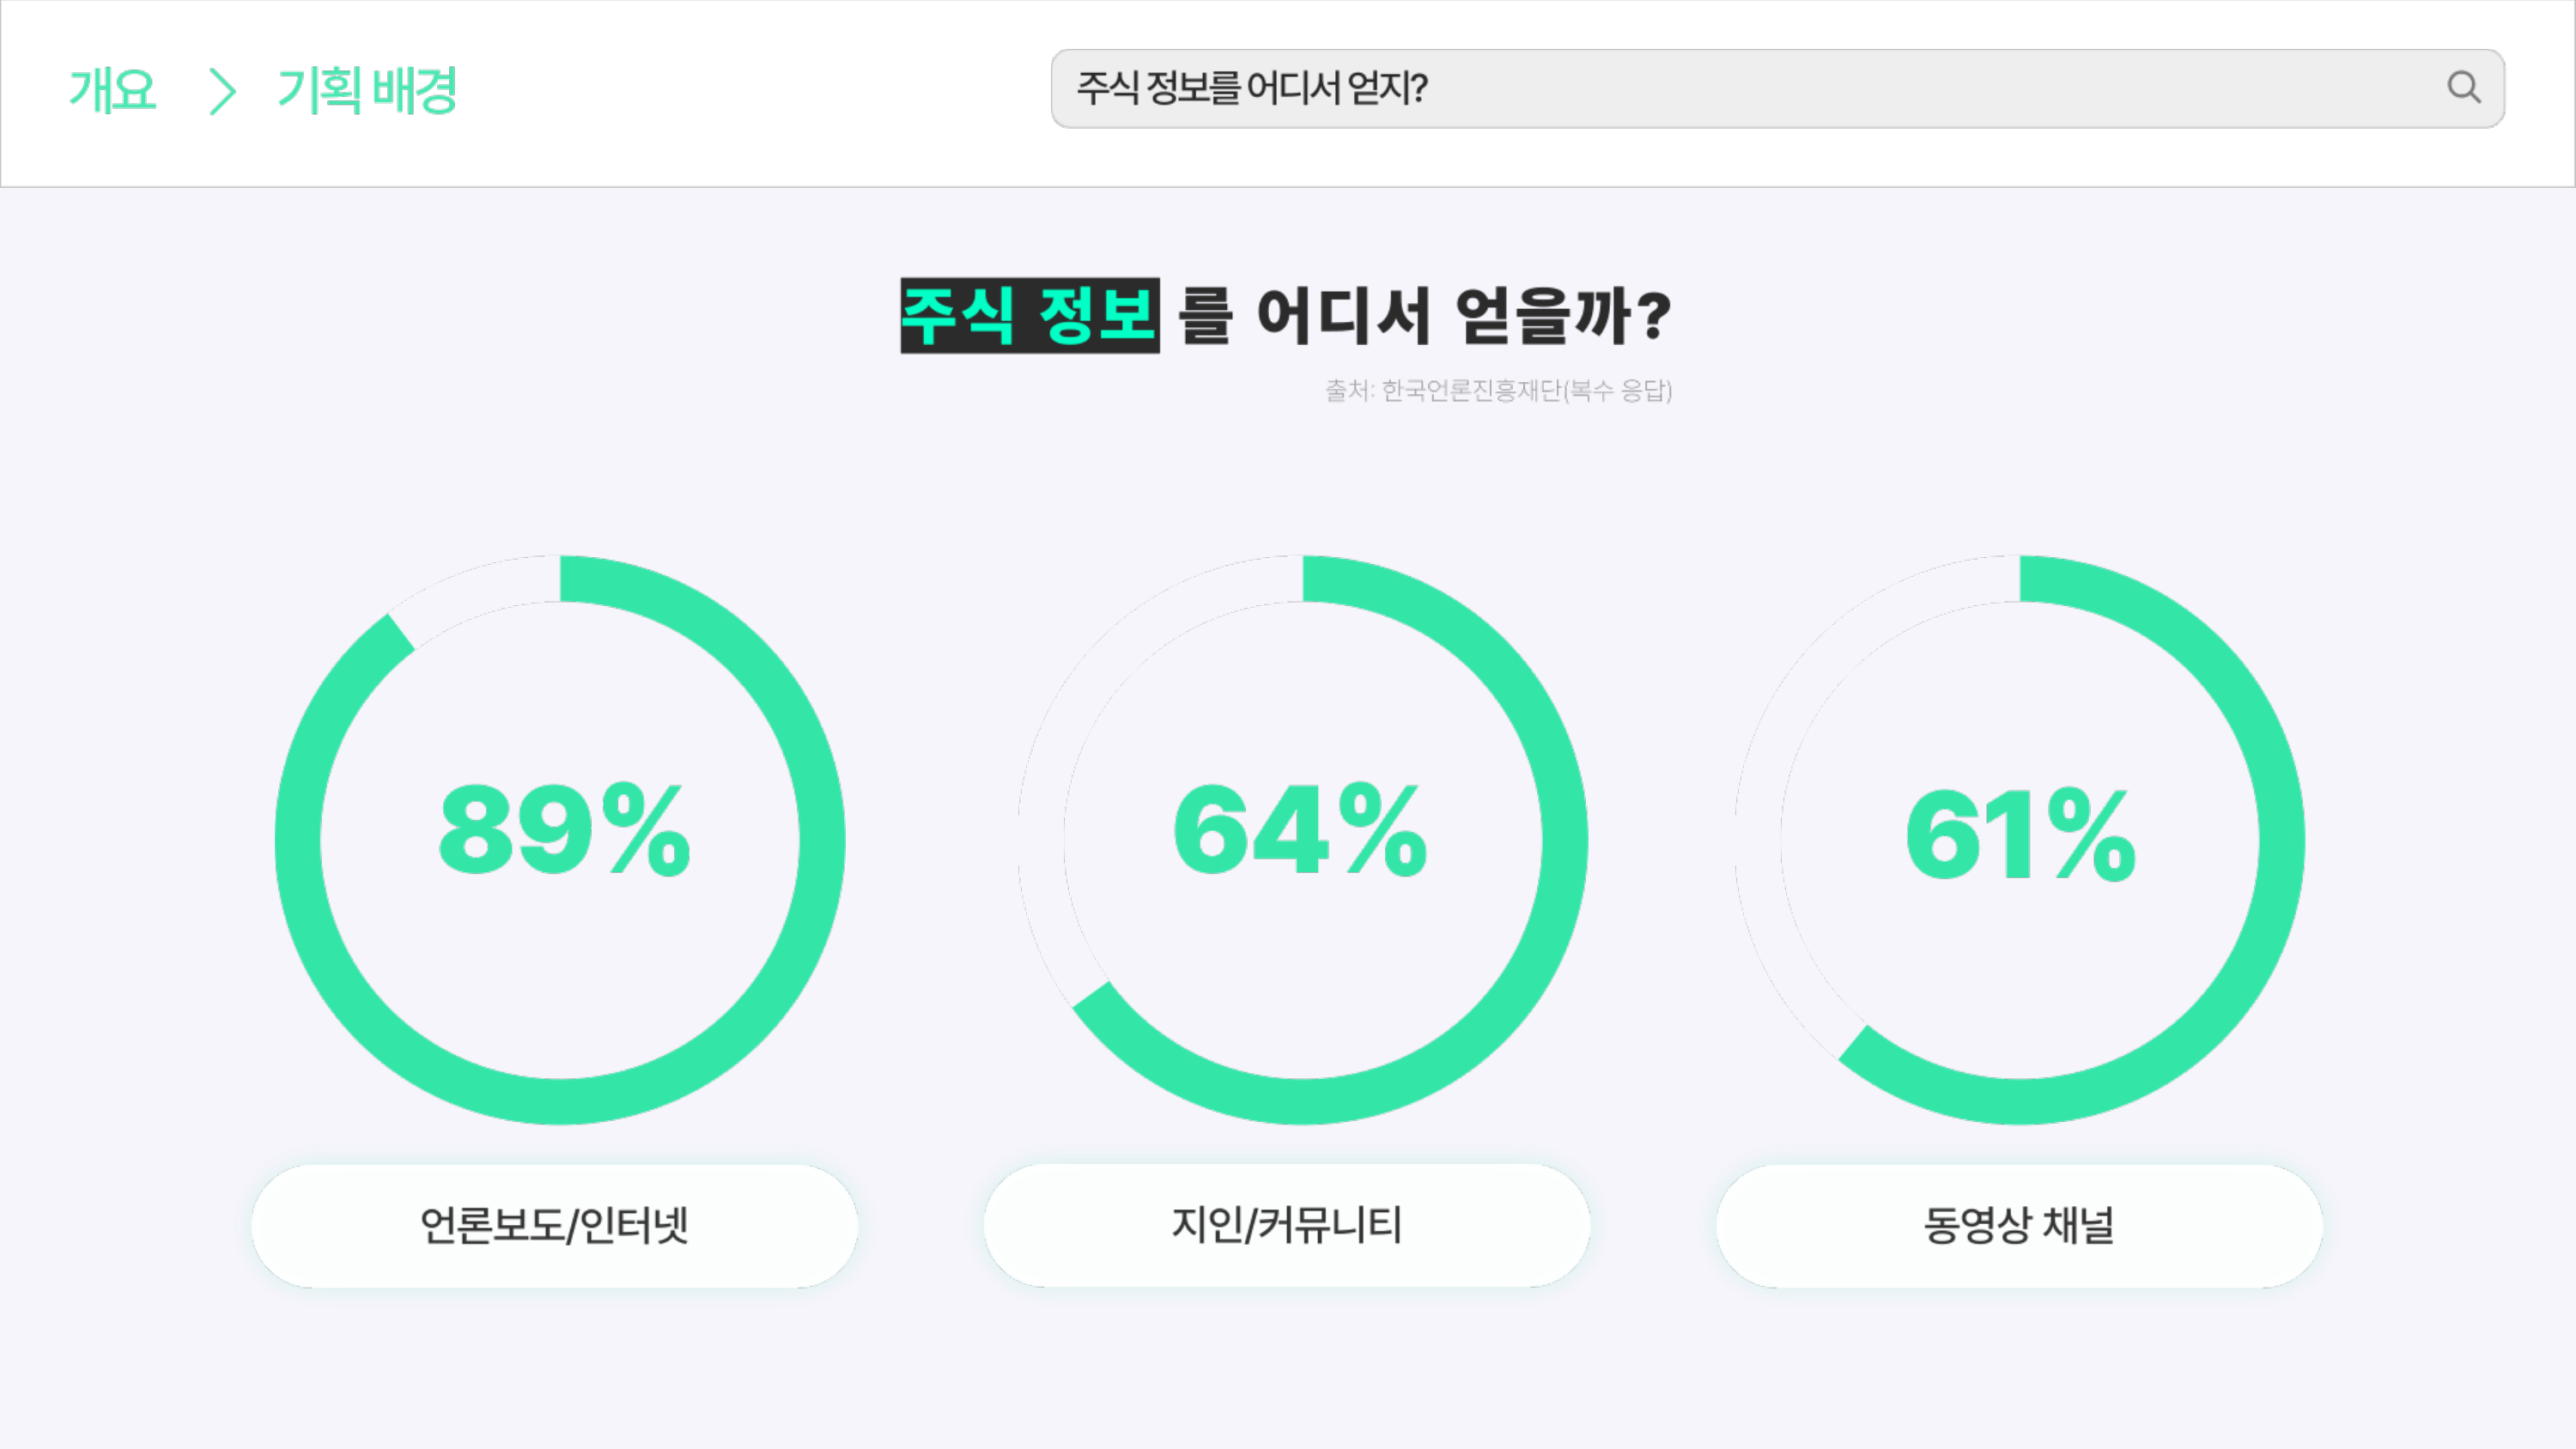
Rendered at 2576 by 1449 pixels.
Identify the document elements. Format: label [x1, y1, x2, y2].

text_box [1051, 49, 1064, 129]
text_box [207, 54, 255, 129]
text_box [984, 1164, 1591, 1288]
picture [633, 246, 1856, 433]
text_box [1463, 49, 2506, 129]
picture [52, 38, 204, 179]
text_box [252, 1165, 860, 1289]
text_box [0, 0, 2576, 188]
picture [1065, 49, 1463, 153]
text_box [2441, 64, 2488, 111]
picture [0, 518, 2576, 1351]
picture [259, 32, 513, 177]
text_box [1716, 1164, 2324, 1289]
